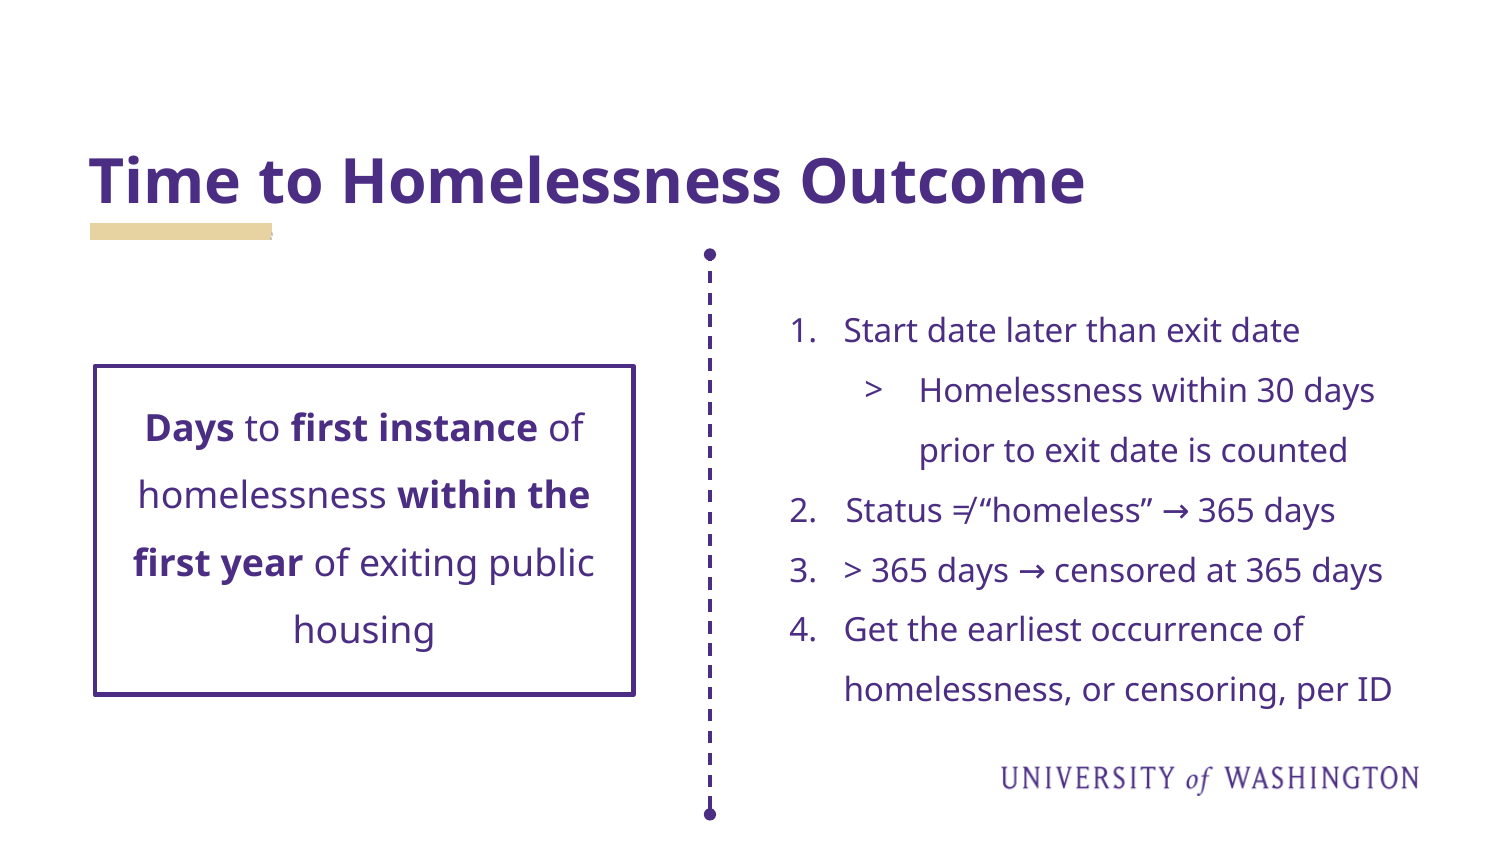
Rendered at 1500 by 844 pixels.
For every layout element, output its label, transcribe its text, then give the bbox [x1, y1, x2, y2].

title Time to Homelessness Outcome [73, 60, 1419, 224]
text_box Days to first instance of homelessness within the first year of exiting public housing [94, 366, 634, 695]
list Start date later than exit date Homelessness within 30 days prior to exit date is counted Status ≠ “homeless” → 365 days > 365 days → censored at 365 days Get the earliest occurrence of homelessness, or censoring, per ID [753, 281, 1456, 731]
picture [1001, 766, 1419, 796]
picture [90, 224, 273, 240]
